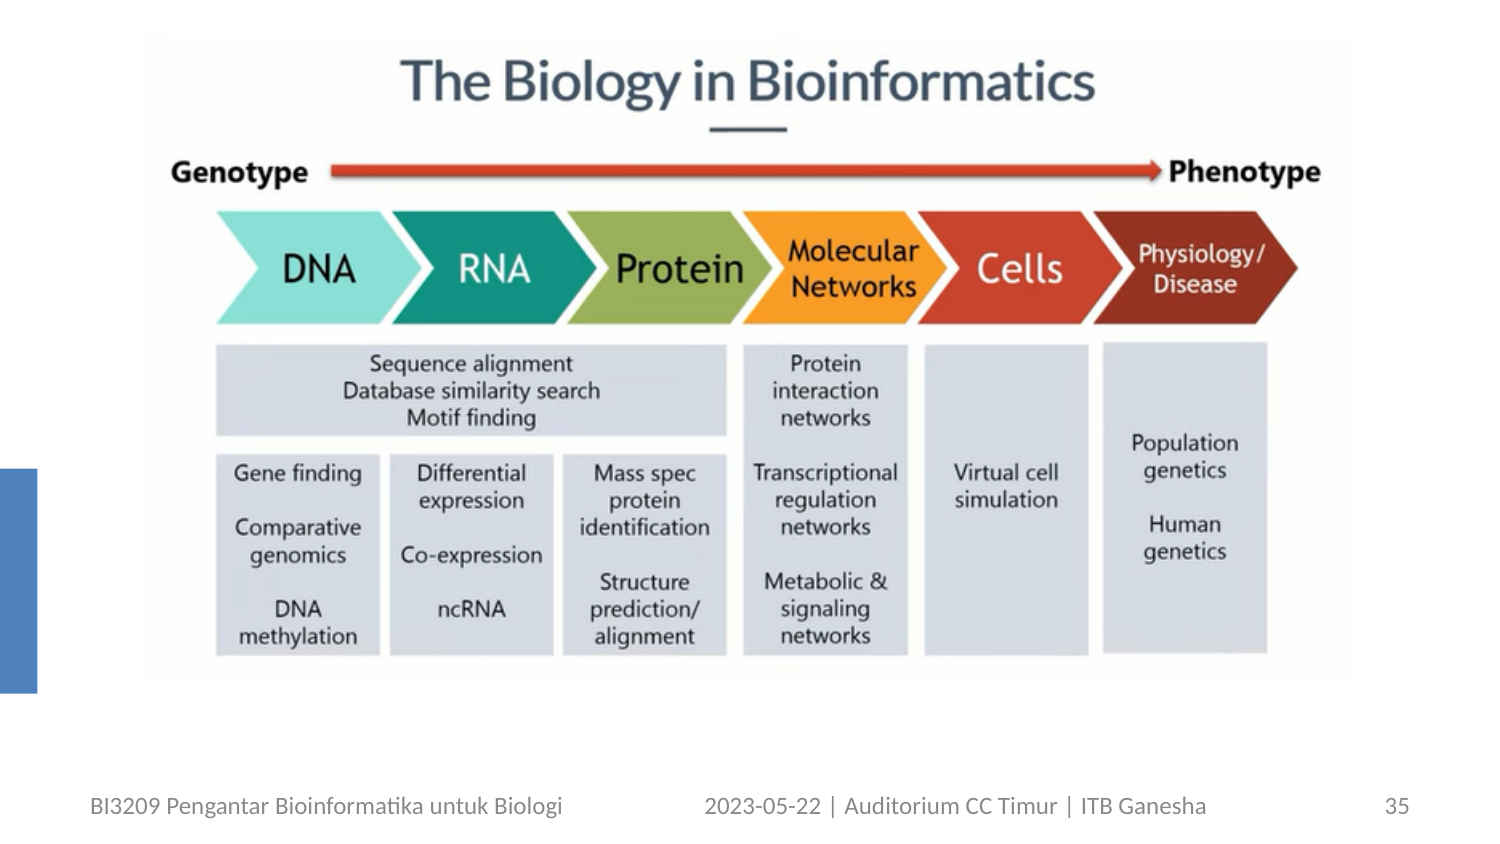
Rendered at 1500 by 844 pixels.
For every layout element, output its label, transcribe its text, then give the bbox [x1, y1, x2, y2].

footer 2023-05-22 | Auditorium CC Timur | ITB Ganesha [675, 782, 1238, 827]
picture [145, 34, 1355, 685]
slide_number 35 [1299, 782, 1425, 827]
slide_number BI3209 Pengantar Bioinformatika untuk Biologi [75, 782, 602, 827]
